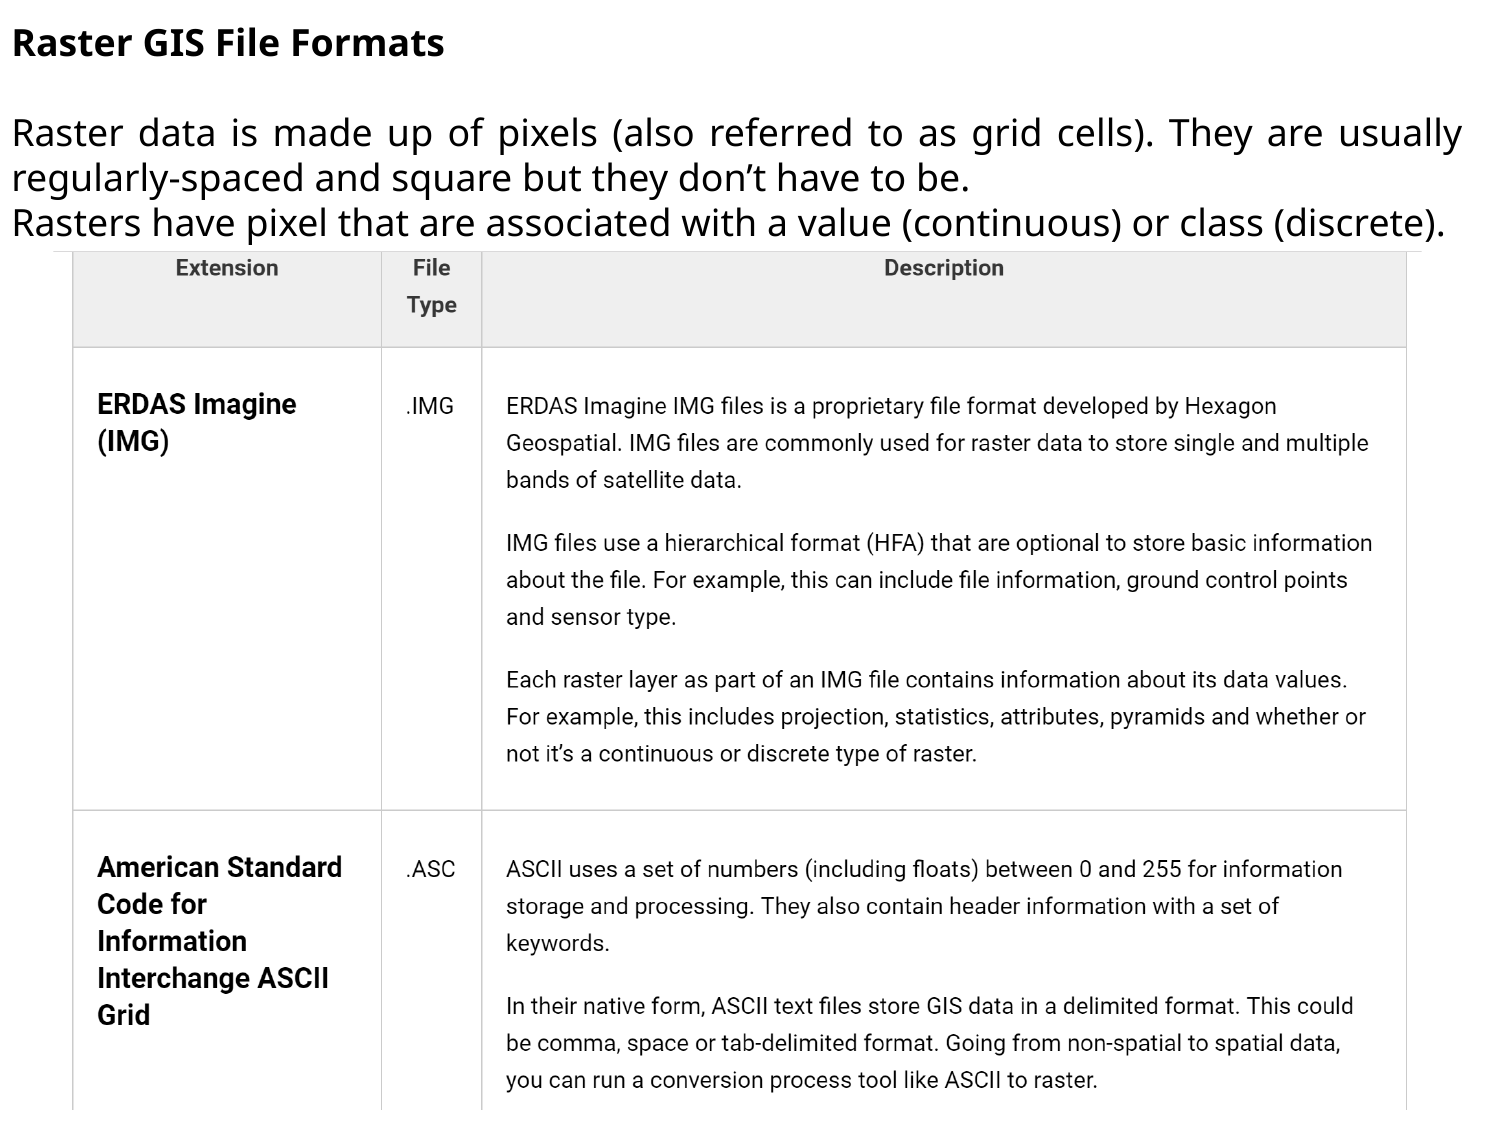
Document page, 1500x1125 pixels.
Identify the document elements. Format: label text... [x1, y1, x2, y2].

text_box Raster GIS File Formats Raster data is made up of pixels (also referred to as grid cells). They are usually regularly-spaced and square but they don’t have to be. Rasters have pixel that are associated with a value (continuous) or class (discrete). [0, 12, 1475, 249]
picture [53, 250, 1422, 1111]
